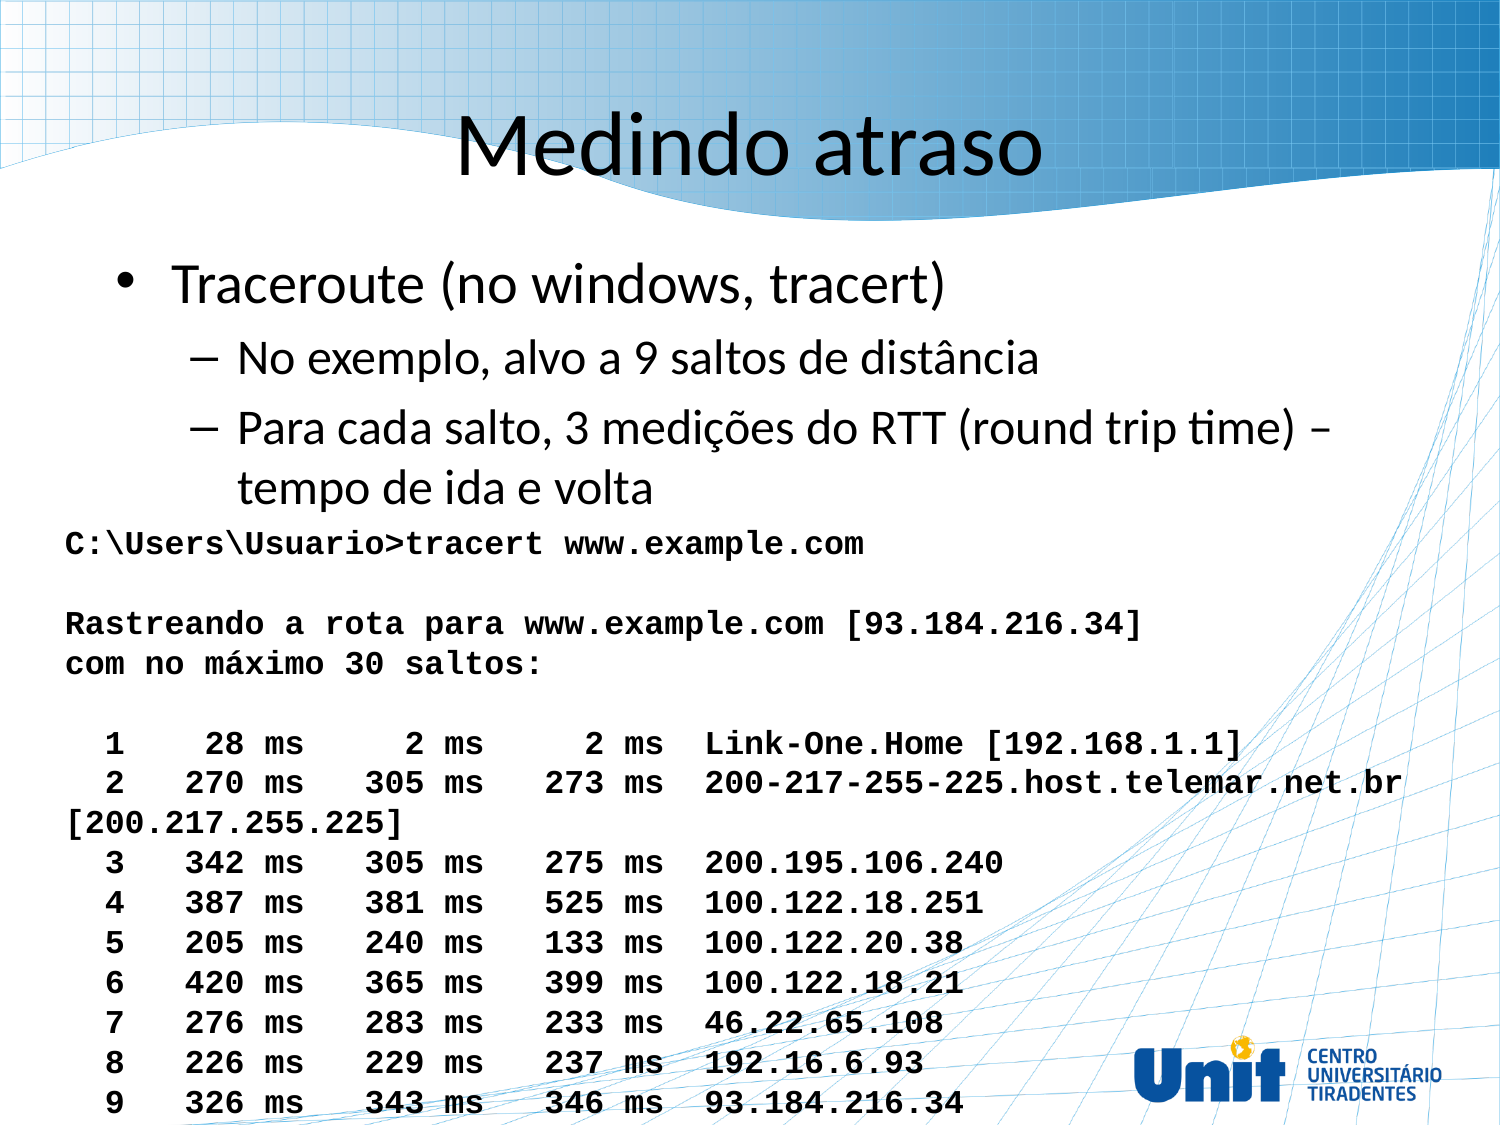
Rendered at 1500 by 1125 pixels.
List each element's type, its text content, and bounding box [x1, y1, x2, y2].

text_box C:\Users\Usuario>tracert www.example.com Rastreando a rota para www.example.com [93.184.216.34] com no máximo 30 saltos: 1 28 ms 2 ms 2 ms Link-One.Home [192.168.1.1] 2 270 ms 305 ms 273 ms 200-217-255-225.host.telemar.net.br [200.217.255.225] 3 342 ms 305 ms 275 ms 200.195.106.240 4 387 ms 381 ms 525 ms 100.122.18.251 5 205 ms 240 ms 133 ms 100.122.20.38 6 420 ms 365 ms 399 ms 100.122.18.21 7 276 ms 283 ms 233 ms 46.22.65.108 8 226 ms 229 ms 237 ms 192.16.6.93 9 326 ms 343 ms 346 ms 93.184.216.34 [50, 513, 1500, 1125]
picture [0, 0, 1500, 1125]
title Medindo atraso [74, 44, 1426, 233]
list Traceroute (no windows, tracert) No exemplo, alvo a 9 saltos de distância Para cada salto, 3 medições do RTT (round trip time) – tempo de ida e volta [100, 237, 1439, 513]
